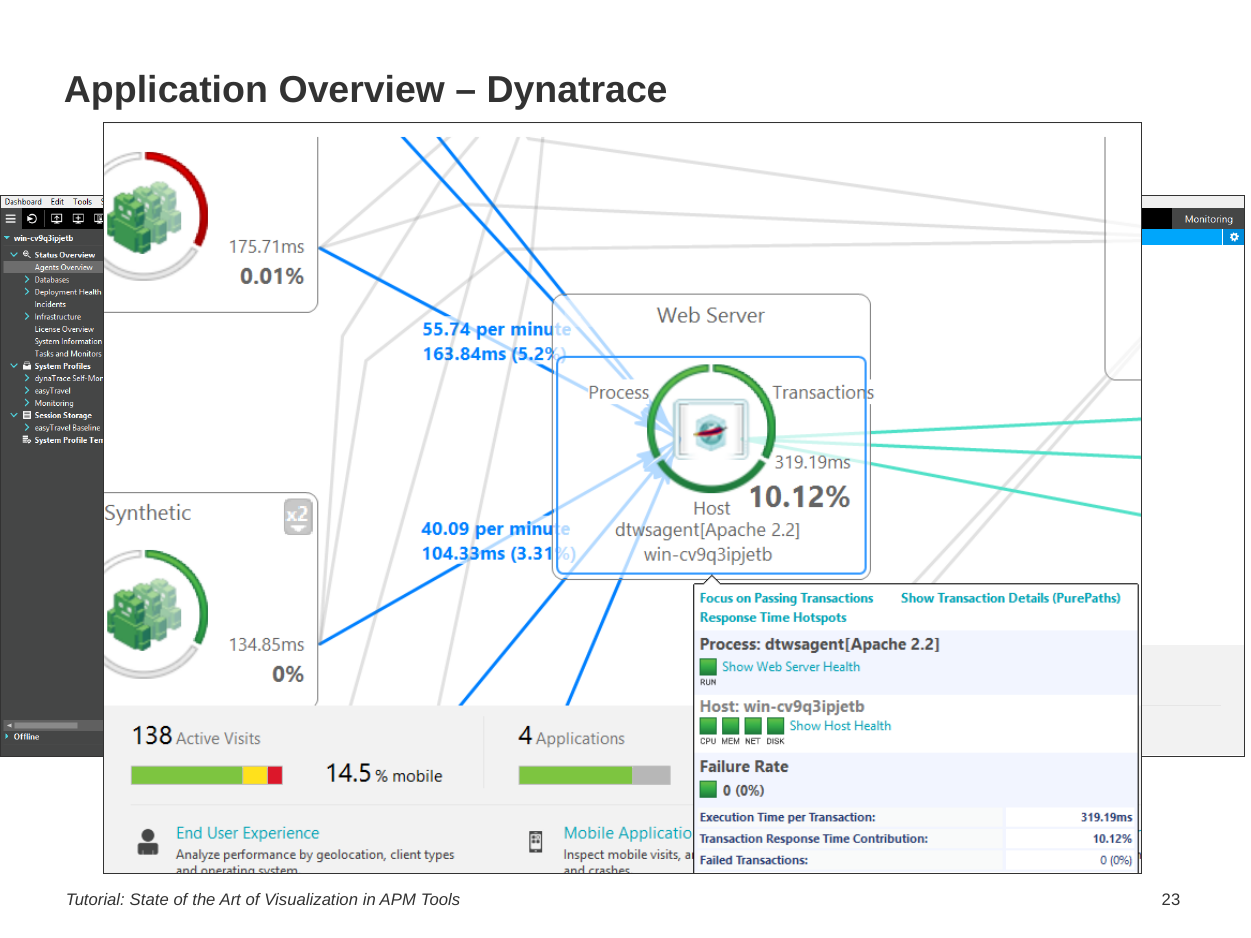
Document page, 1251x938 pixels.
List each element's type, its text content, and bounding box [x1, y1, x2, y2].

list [0, 195, 103, 756]
footer Tutorial: State of the Art of Visualization in APM Tools [65, 888, 893, 909]
title Application Overview – Dynatrace [64, 64, 1186, 111]
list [103, 122, 1142, 874]
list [1142, 195, 1245, 756]
slide_number 23 [1161, 888, 1198, 909]
